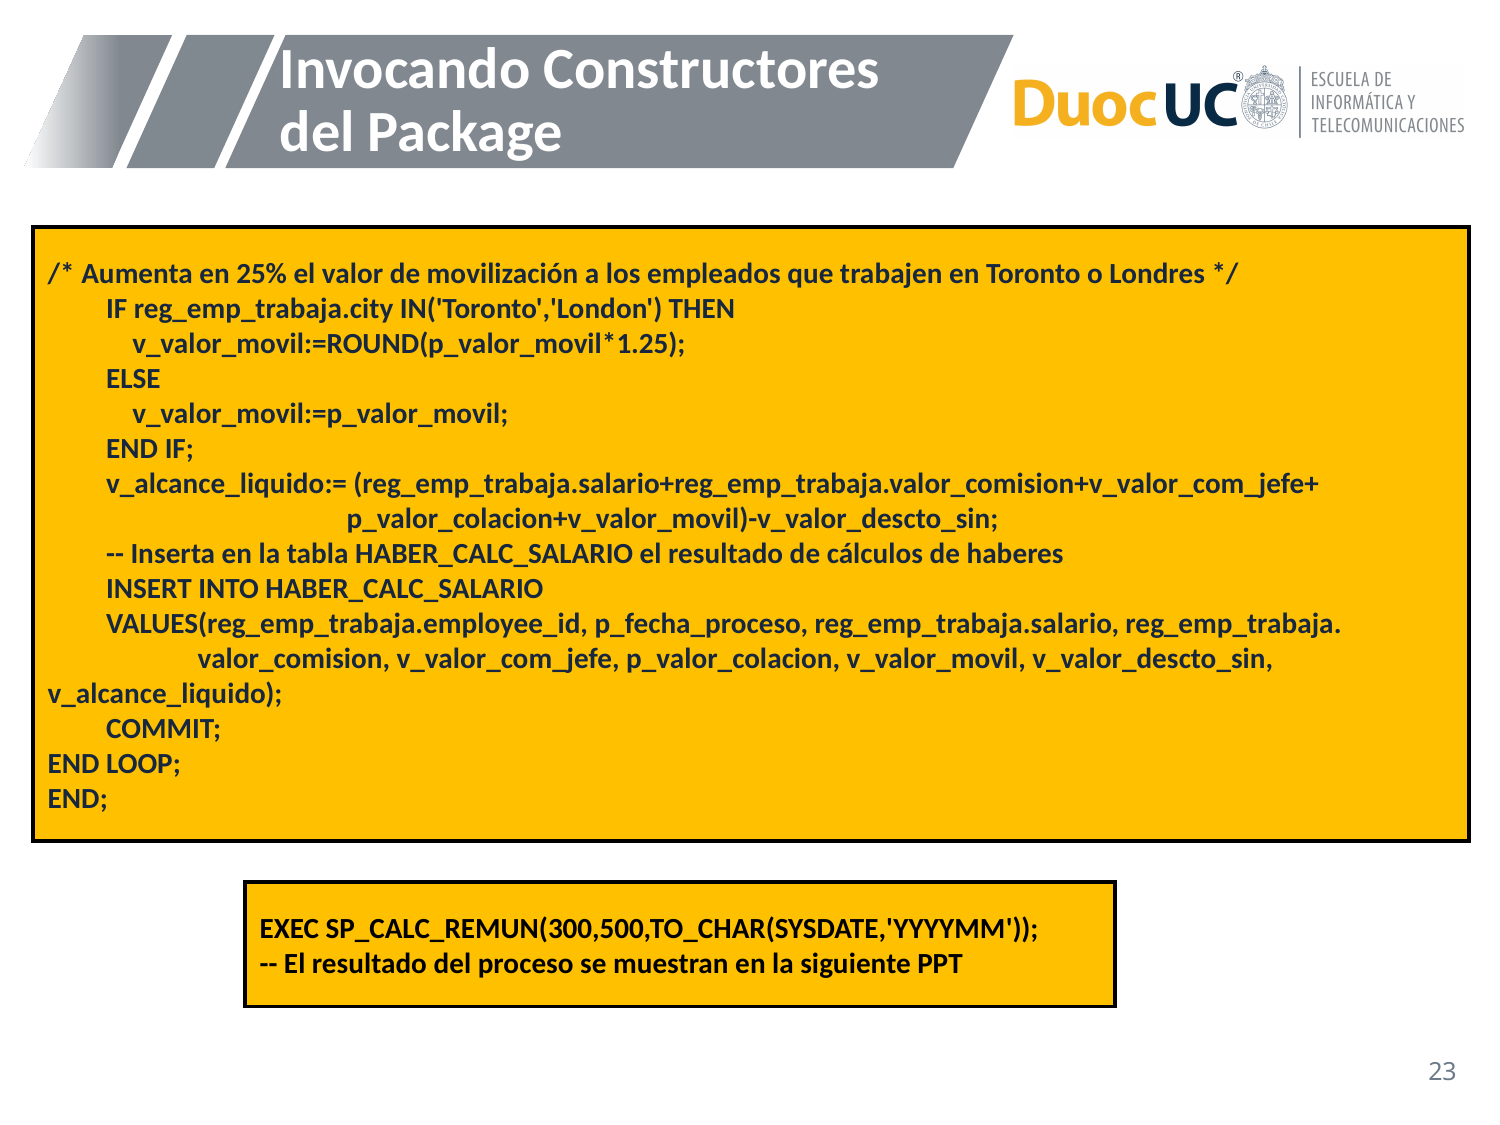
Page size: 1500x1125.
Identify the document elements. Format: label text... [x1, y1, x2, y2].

text_box EXEC SP_CALC_REMUN(300,500,TO_CHAR(SYSDATE,'YYYYMM')); -- El resultado del proceso se muestran en la siguiente PPT [244, 882, 1116, 1007]
picture [1013, 63, 1465, 140]
text_box /* Aumenta en 25% el valor de movilización a los empleados que trabajen en Toronto o Londres */ IF reg_emp_trabaja.city IN('Toronto','London') THEN v_valor_movil:=ROUND(p_valor_movil*1.25); ELSE v_valor_movil:=p_valor_movil; END IF; v_alcance_liquido:= (reg_emp_trabaja.salario+reg_emp_trabaja.valor_comision+v_valor_com_jefe+ p_valor_colacion+v_valor_movil)-v_valor_descto_sin; -- Inserta en la tabla HABER_CALC_SALARIO el resultado de cálculos de haberes INSERT INTO HABER_CALC_SALARIO VALUES(reg_emp_trabaja.employee_id, p_fecha_proceso, reg_emp_trabaja.salario, reg_emp_trabaja. valor_comision, v_valor_com_jefe, p_valor_colacion, v_valor_movil, v_valor_descto_sin, v_alcance_liquido); COMMIT; END LOOP; END; [32, 227, 1469, 842]
title Invocando Constructores del Package [264, 34, 969, 169]
